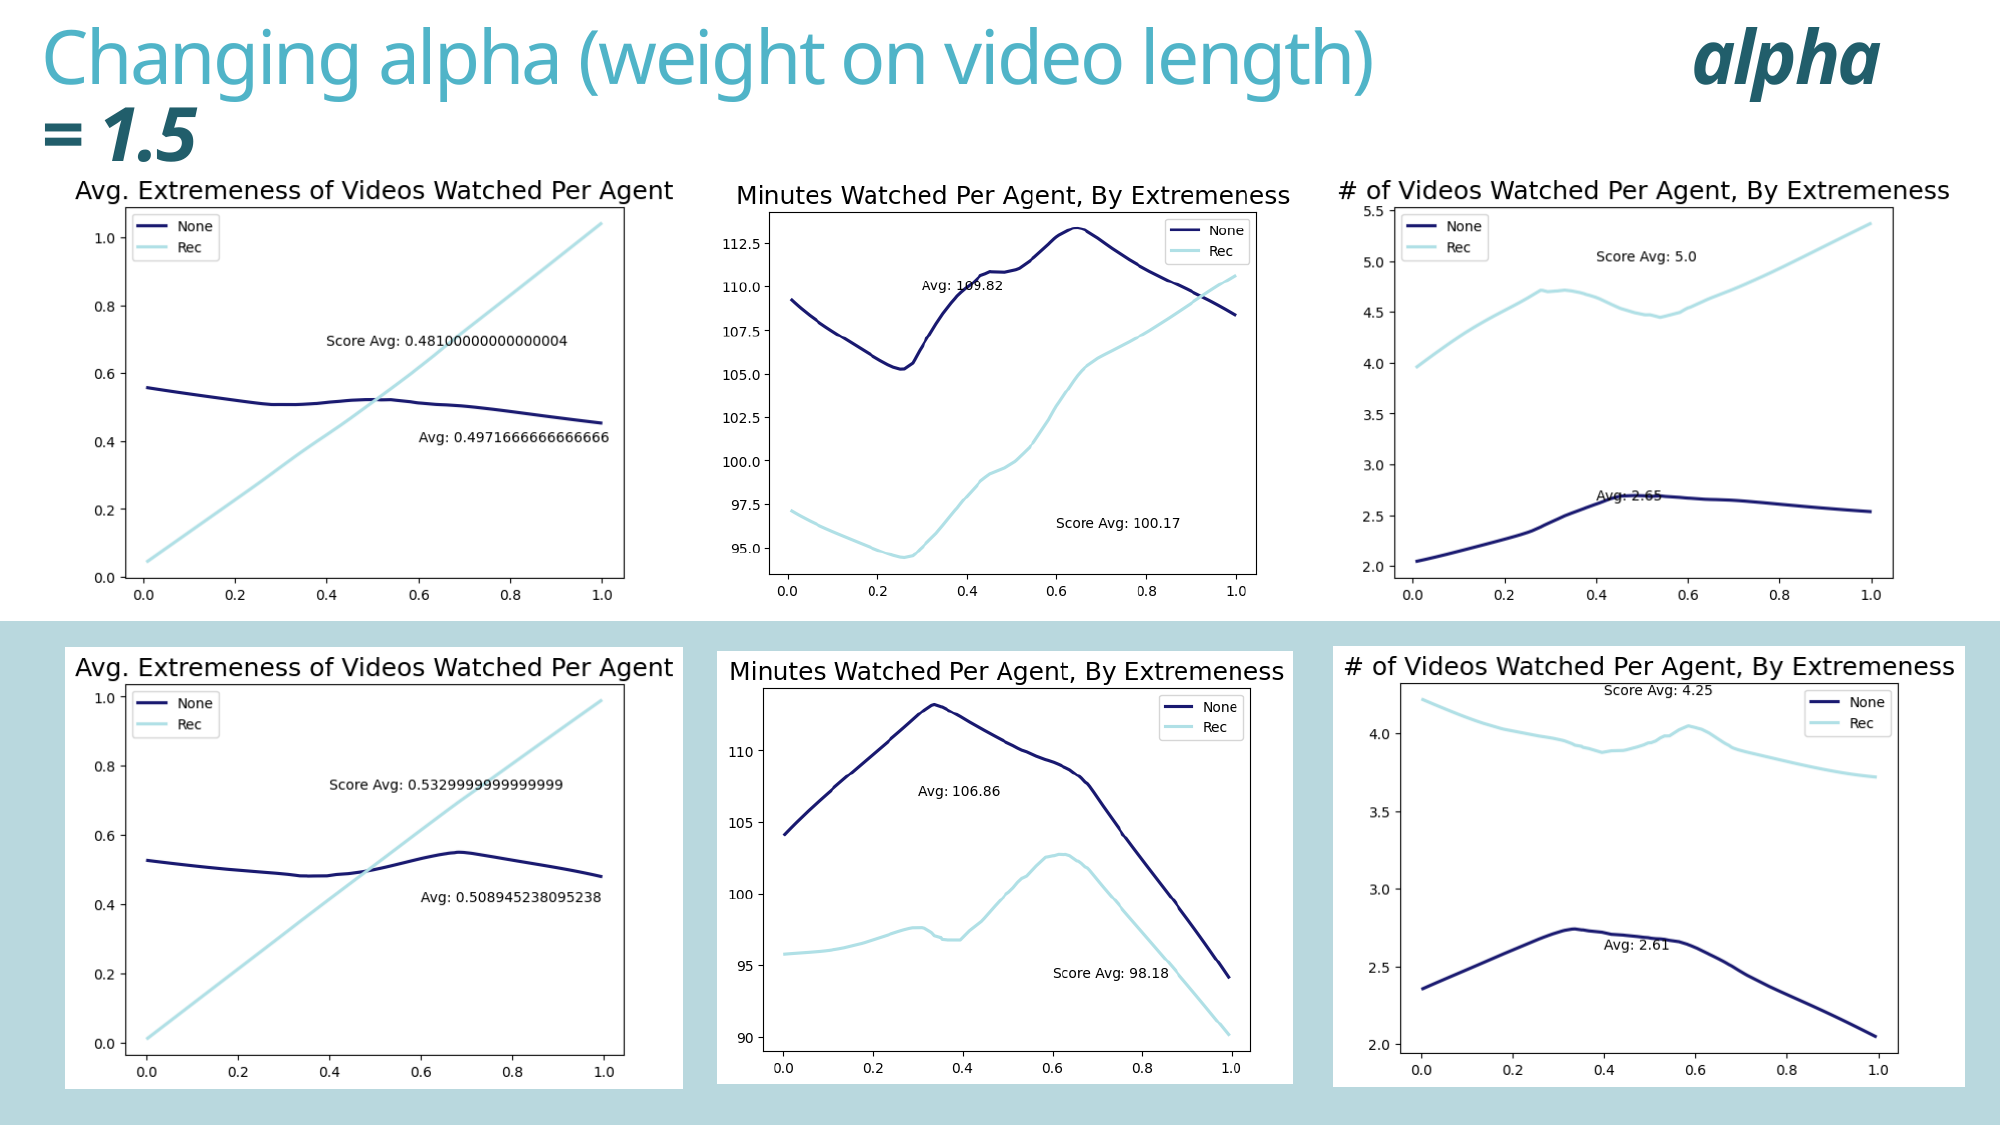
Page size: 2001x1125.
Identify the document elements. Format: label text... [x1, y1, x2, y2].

picture [1333, 645, 1966, 1088]
picture [65, 170, 683, 612]
text_box [0, 620, 2000, 1125]
picture [65, 647, 683, 1089]
picture [717, 651, 1293, 1084]
picture [1327, 170, 1960, 613]
title Changing alpha (weight on video length) alpha = 1.5 [26, 29, 1934, 171]
picture [710, 175, 1299, 608]
